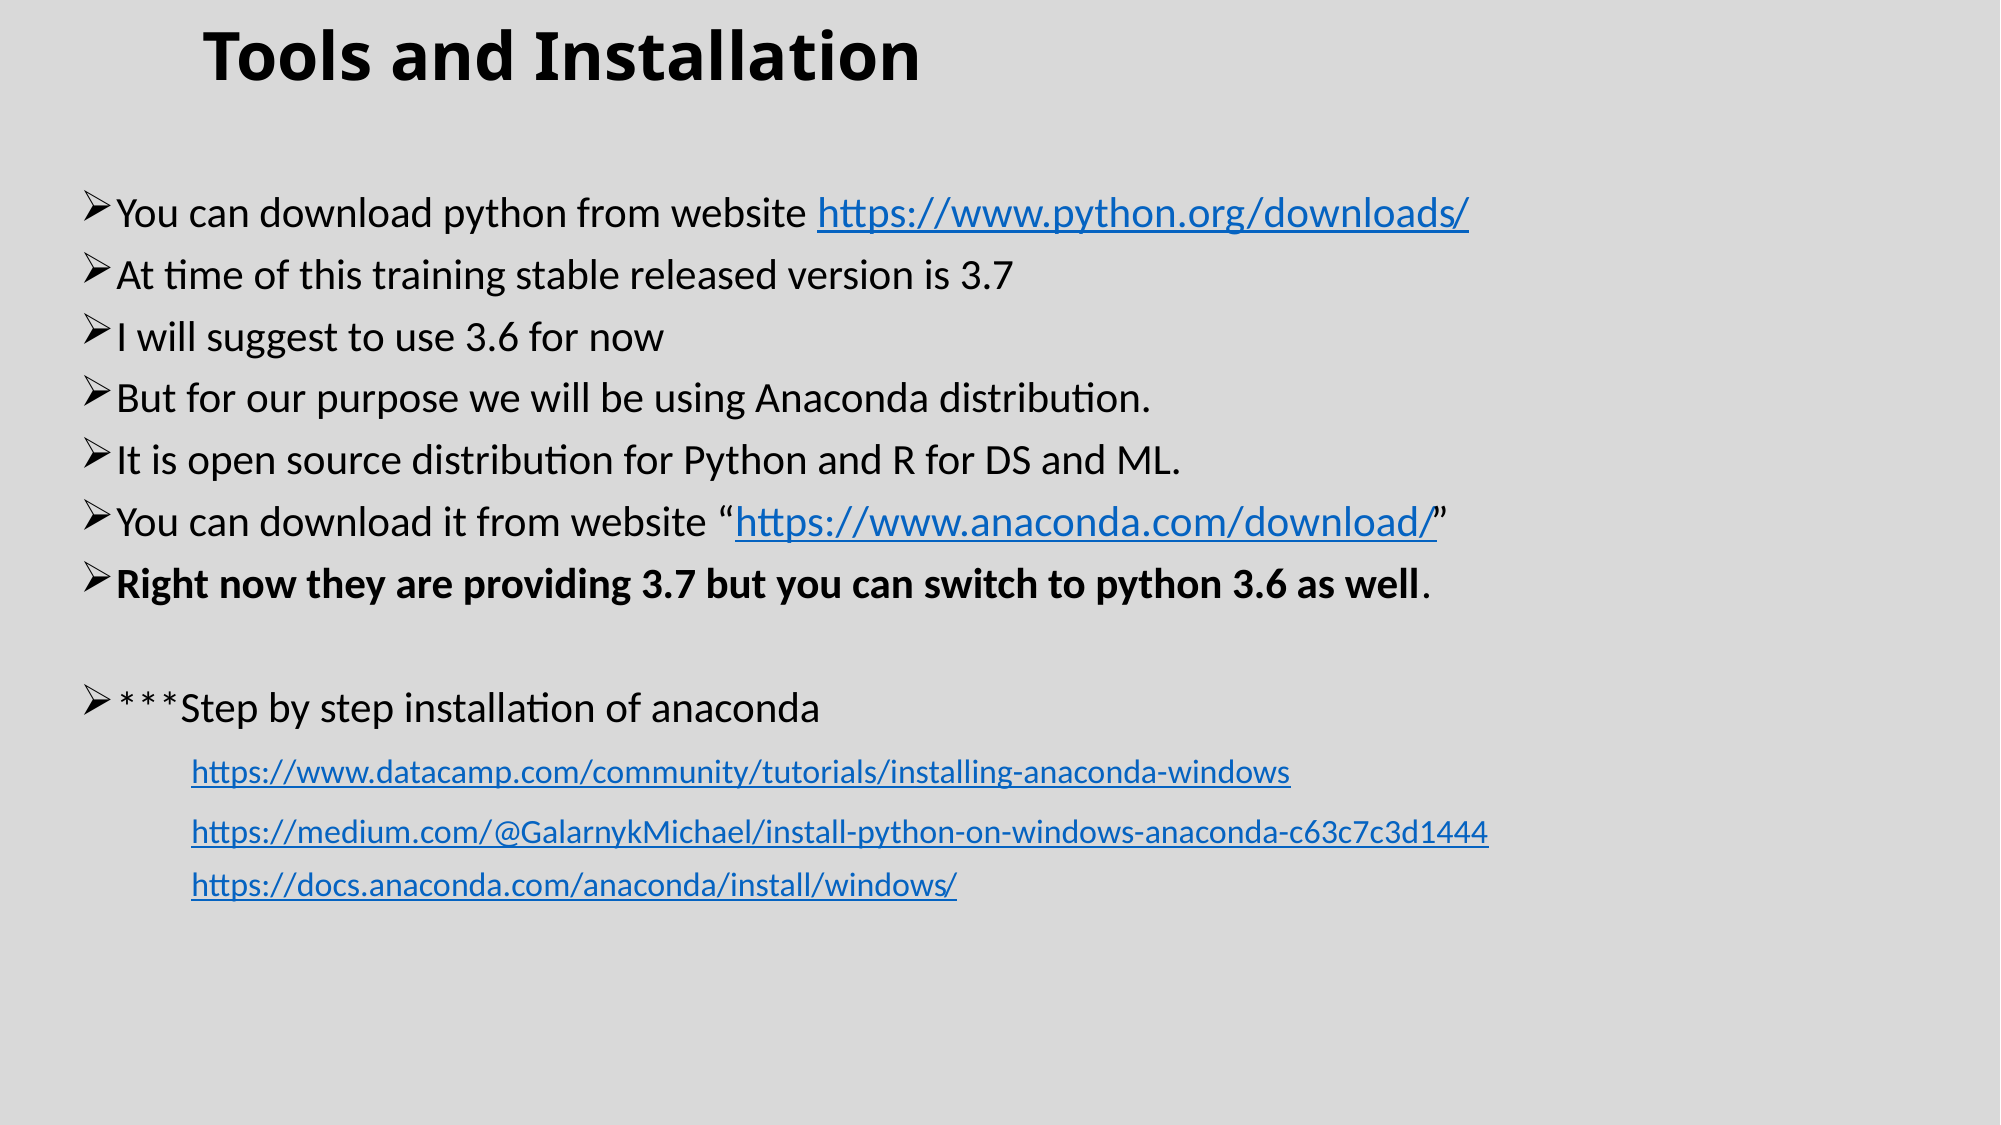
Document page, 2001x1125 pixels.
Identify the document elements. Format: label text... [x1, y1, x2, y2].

title Tools and Installation [187, 15, 1813, 103]
list You can download python from website https://www.python.org/downloads/ At time of this training stable released version is 3.7 I will suggest to use 3.6 for now But for our purpose we will be using Anaconda distribution. It is open source distribution for Python and R for DS and ML. You can download it from website “https://www.anaconda.com/download/” Right now they are providing 3.7 but you can switch to python 3.6 as well. ***Step by step installation of anaconda https://www.datacamp.com/community/tutorials/installing-anaconda-windows https://medium.com/@GalarnykMichael/install-python-on-windows-anaconda-c63c7c3d1444 https://docs.anaconda.com/anaconda/install/windows/ [65, 182, 1908, 1022]
